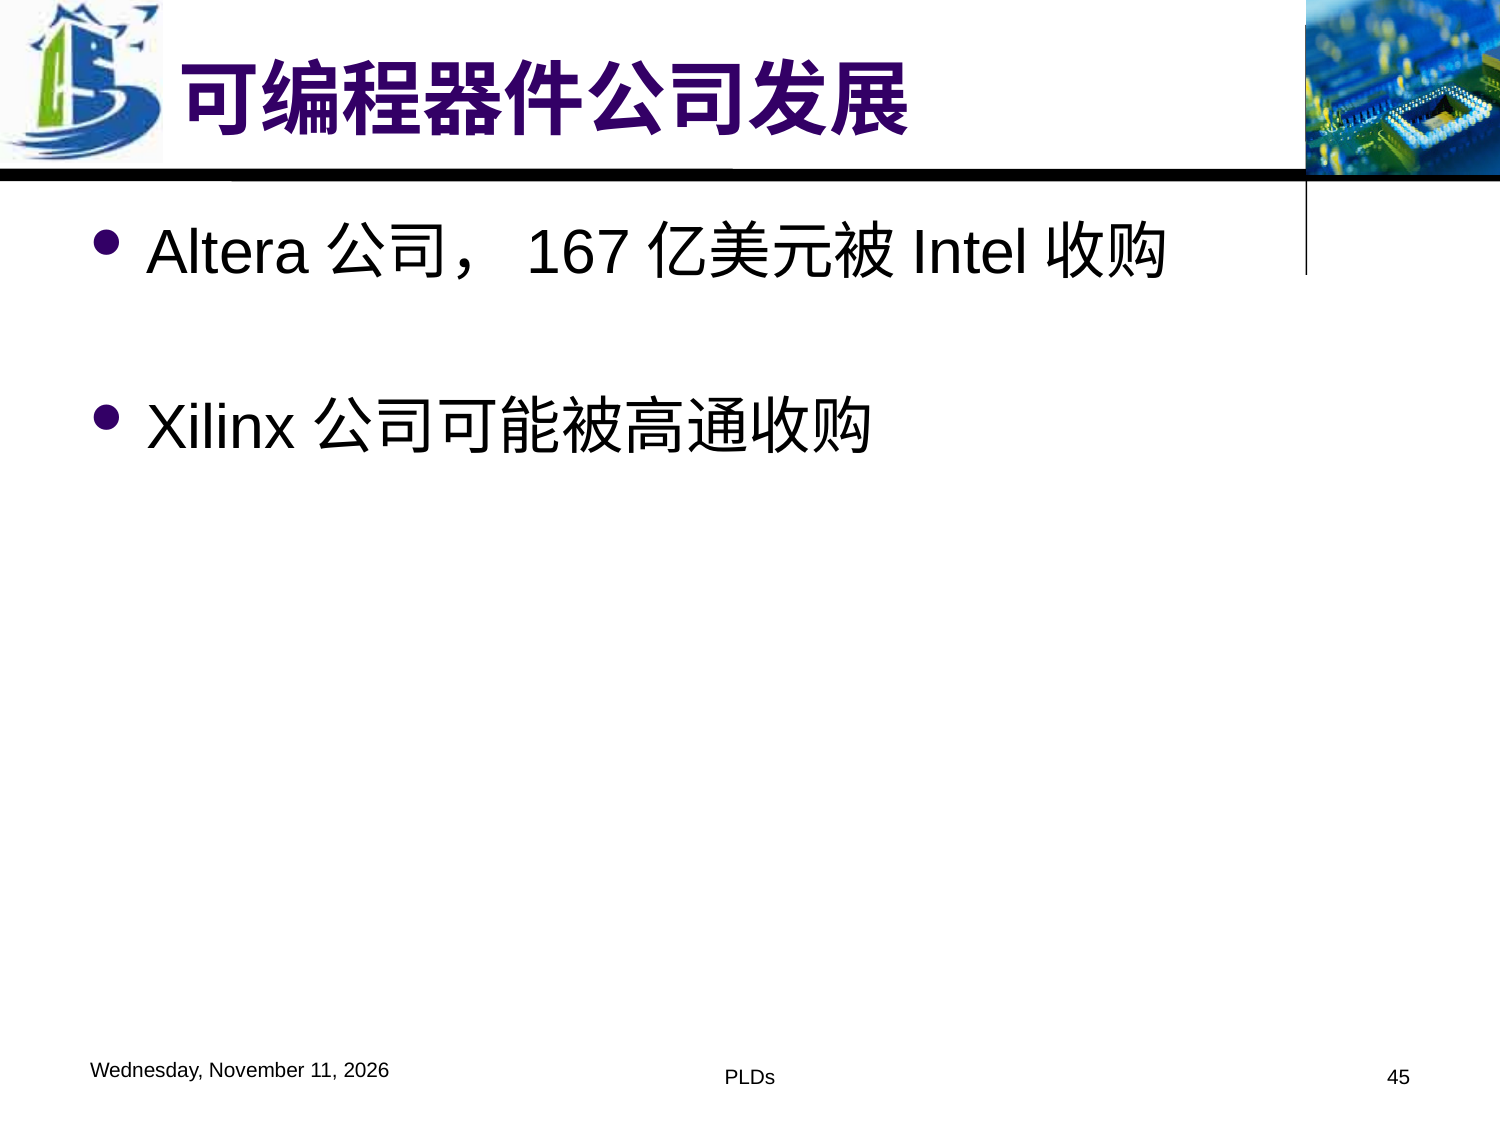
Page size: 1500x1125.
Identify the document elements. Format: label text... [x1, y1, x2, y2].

footer PLDs [512, 1055, 988, 1101]
slide_number 45 [1074, 1055, 1426, 1101]
title 可编程器件公司发展 [163, 30, 1298, 153]
list Altera公司，167亿美元被Intel收购 Xilinx公司可能被高通收购 [74, 203, 1500, 1040]
picture [0, 0, 163, 163]
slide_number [74, 1048, 426, 1101]
picture [1306, 0, 1500, 175]
